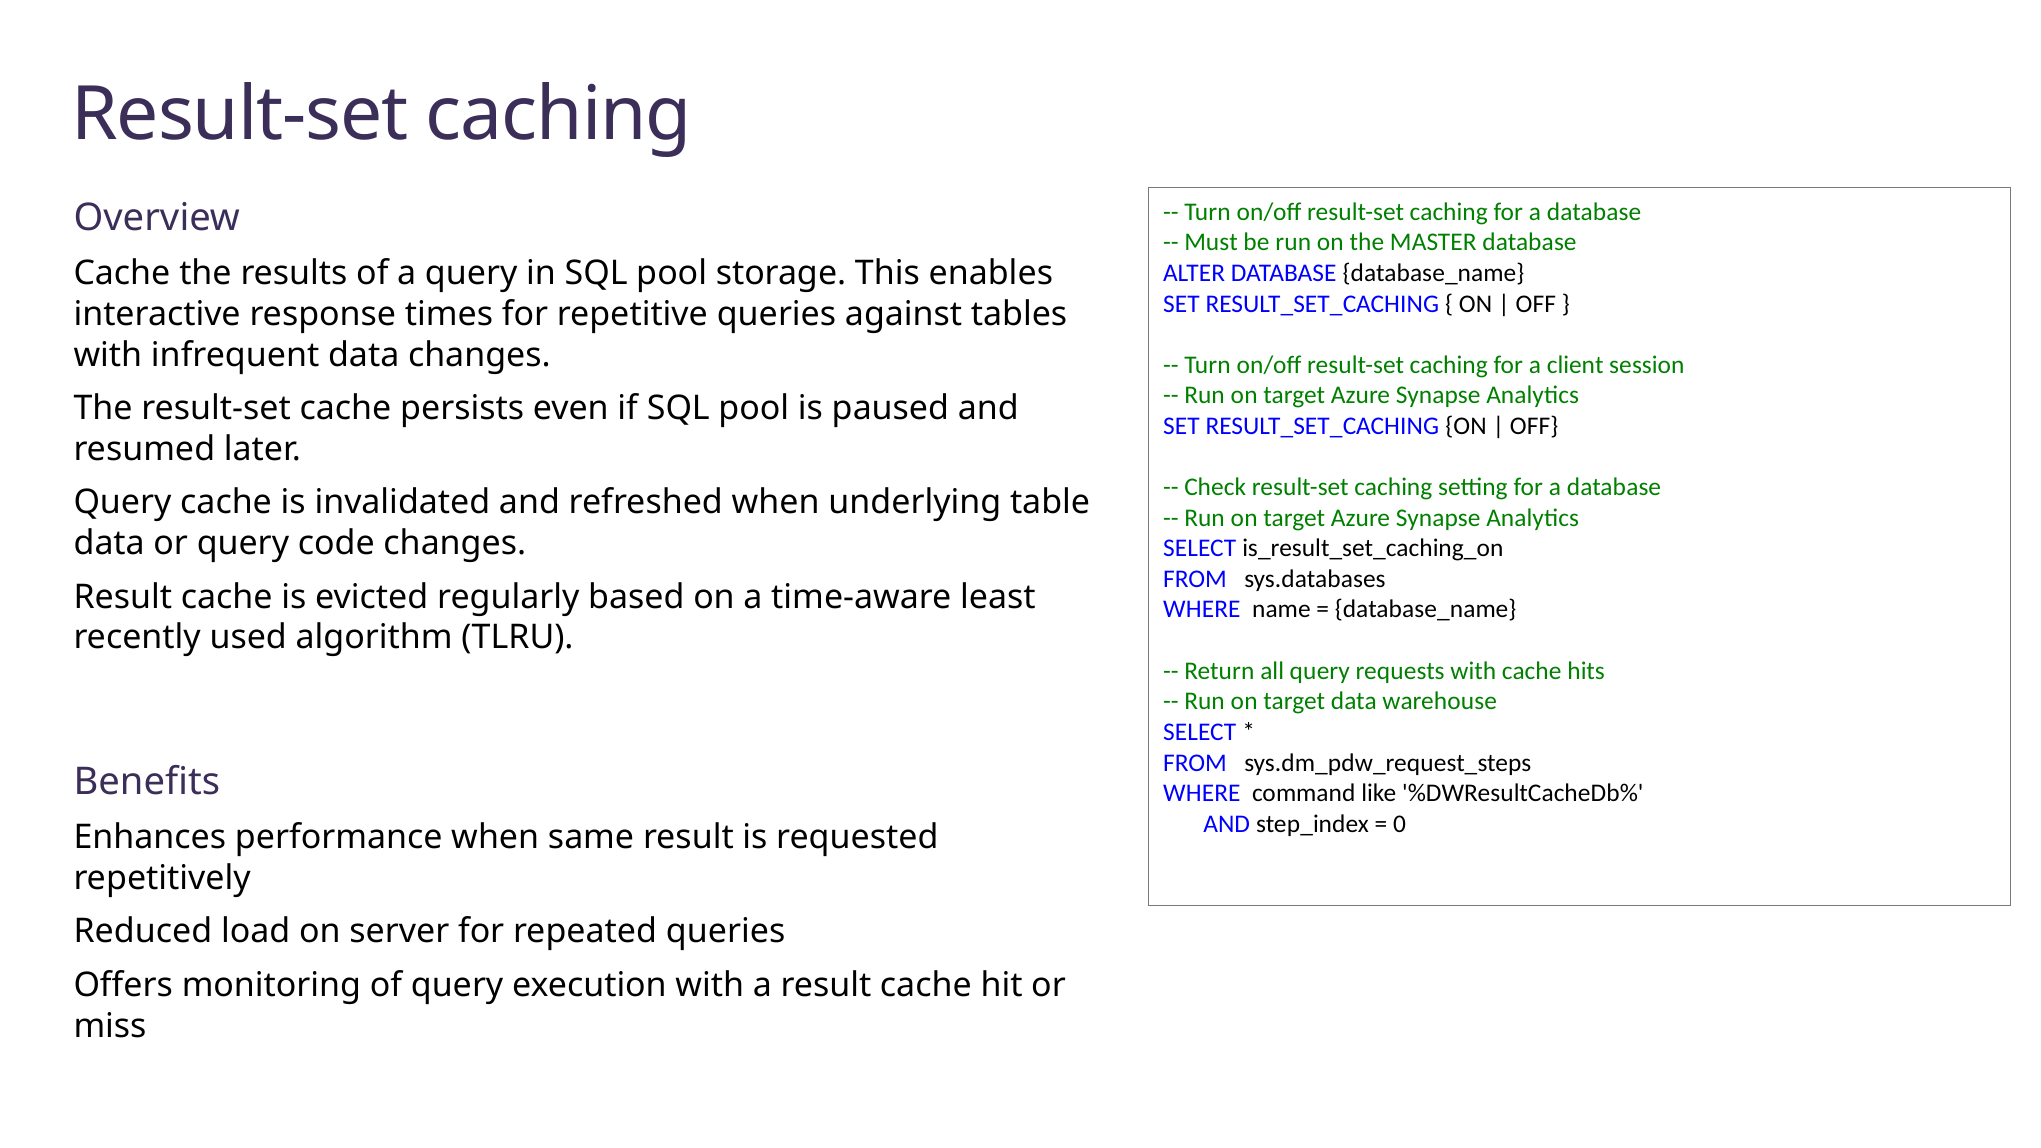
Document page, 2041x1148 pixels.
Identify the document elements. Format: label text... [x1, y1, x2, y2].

list Overview Cache the results of a query in SQL pool storage. This enables interactive response times for repetitive queries against tables with infrequent data changes. The result-set cache persists even if SQL pool is paused and resumed later. Query cache is invalidated and refreshed when underlying table data or query code changes. Result cache is evicted regularly based on a time-aware least recently used algorithm (TLRU). Benefits Enhances performance when same result is requested repetitively Reduced load on server for repeated queries Offers monitoring of query execution with a result cache hit or miss [73, 187, 1100, 1036]
text_box -- Turn on/off result-set caching for a database -- Must be run on the MASTER database ALTER DATABASE {database_name} SET RESULT_SET_CACHING { ON | OFF } -- Turn on/off result-set caching for a client session -- Run on target Azure Synapse Analytics SET RESULT_SET_CACHING {ON | OFF} -- Check result-set caching setting for a database -- Run on target Azure Synapse Analytics SELECT is_result_set_caching_on FROM sys.databases WHERE name = {database_name} -- Return all query requests with cache hits -- Run on target data warehouse SELECT * FROM sys.dm_pdw_request_steps WHERE command like '%DWResultCacheDb%' AND step_index = 0 [1148, 187, 2011, 906]
title Result-set caching [71, 37, 1969, 161]
